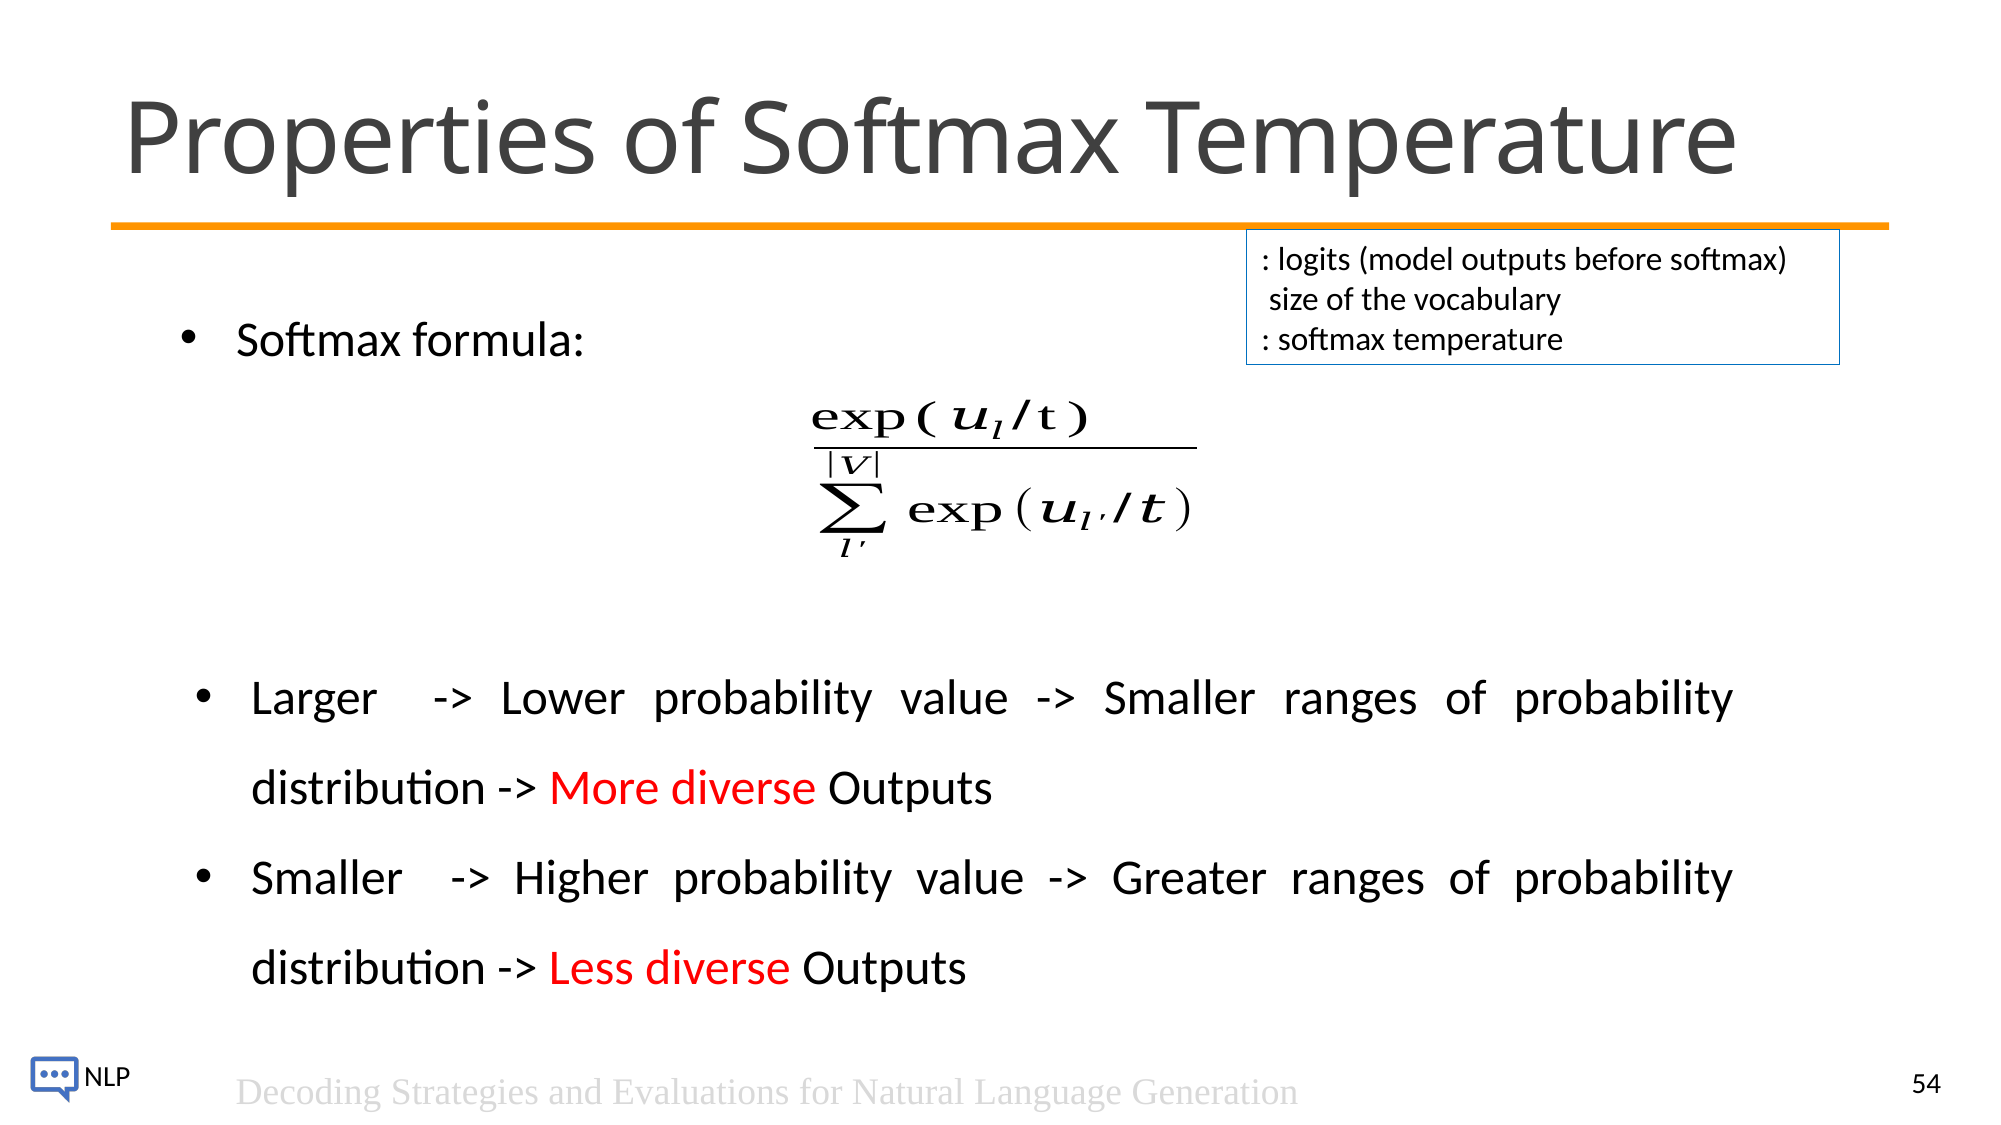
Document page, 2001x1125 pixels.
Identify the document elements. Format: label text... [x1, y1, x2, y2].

slide_number 54 [1740, 1052, 1957, 1113]
title Properties of Softmax Temperature [107, 58, 1899, 228]
text_box Decoding Strategies and Evaluations for Natural Language Generation [220, 1059, 1349, 1120]
text_box Softmax formula: [165, 268, 623, 374]
picture [23, 1047, 86, 1110]
